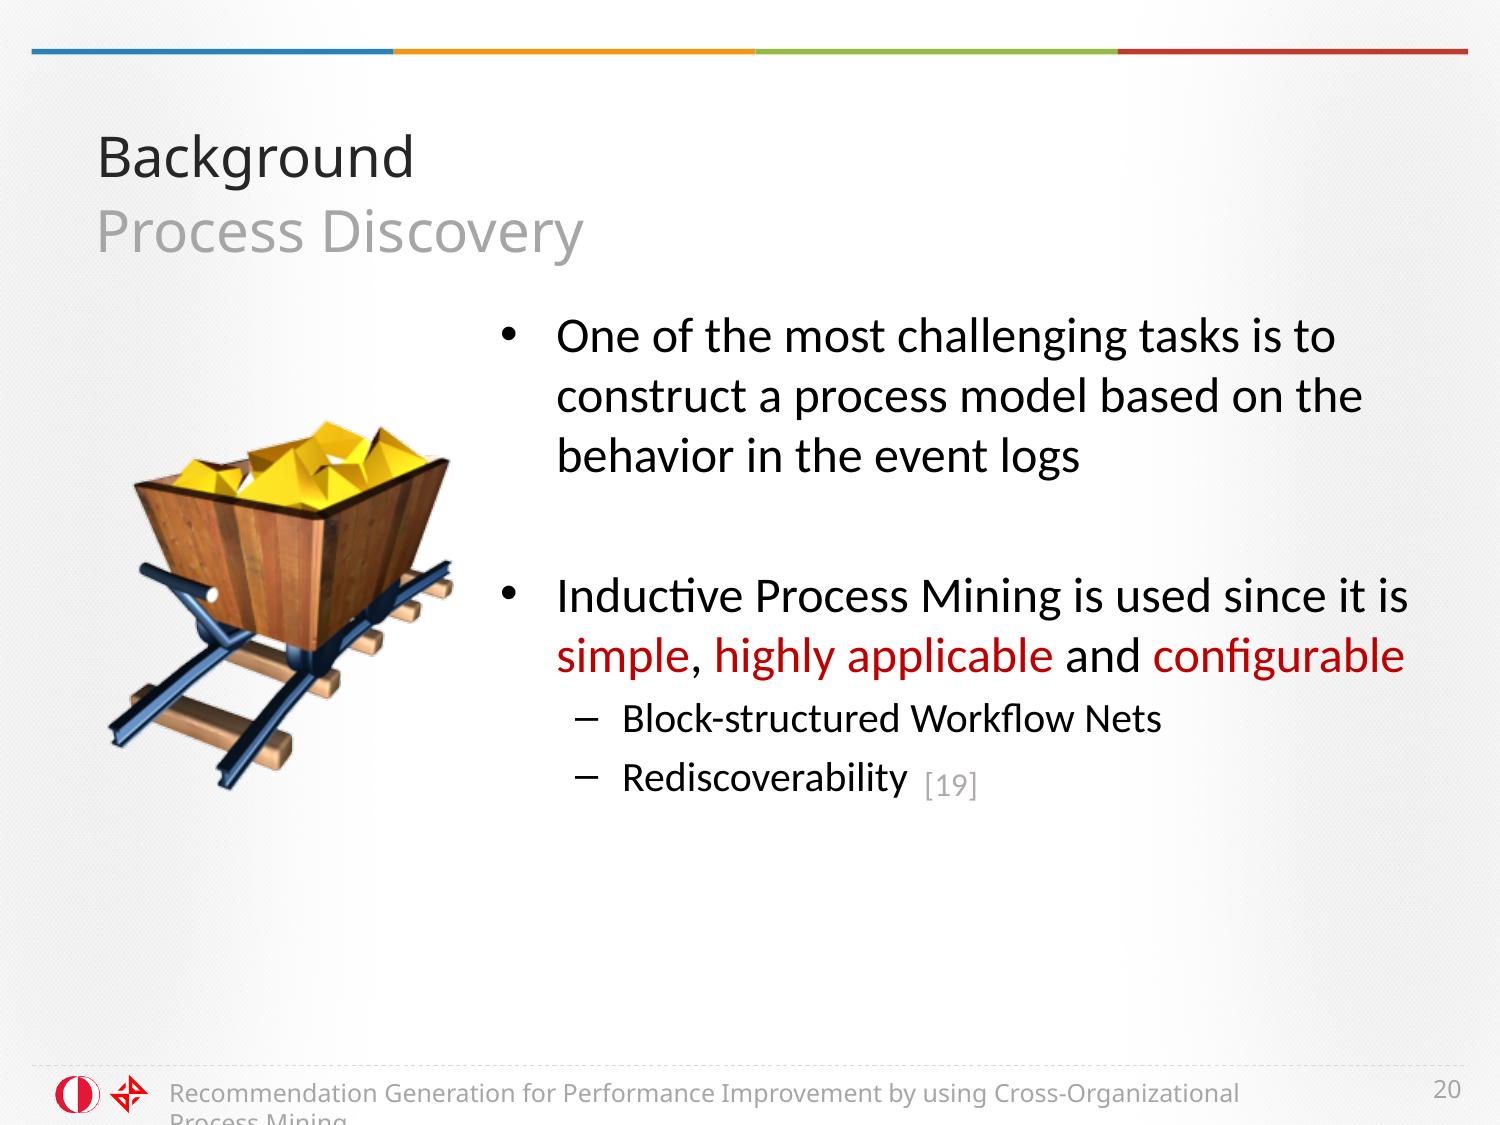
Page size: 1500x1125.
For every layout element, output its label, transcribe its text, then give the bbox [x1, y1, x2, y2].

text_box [31, 1065, 1477, 1116]
picture [272, 1116, 281, 1125]
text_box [31, 48, 1469, 55]
picture [174, 1116, 181, 1123]
text_box Background [81, 114, 1500, 187]
picture [179, 1116, 267, 1125]
picture [0, 0, 1500, 1125]
text_box [19] [909, 756, 1030, 811]
text_box Process Discovery [80, 187, 1500, 272]
text_box One of the most challenging tasks is to construct a process model based on the behavior in the event logs Inductive Process Mining is used since it is simple, highly applicable and configurable Block-structured Workflow Nets Rediscoverability [488, 297, 1467, 942]
